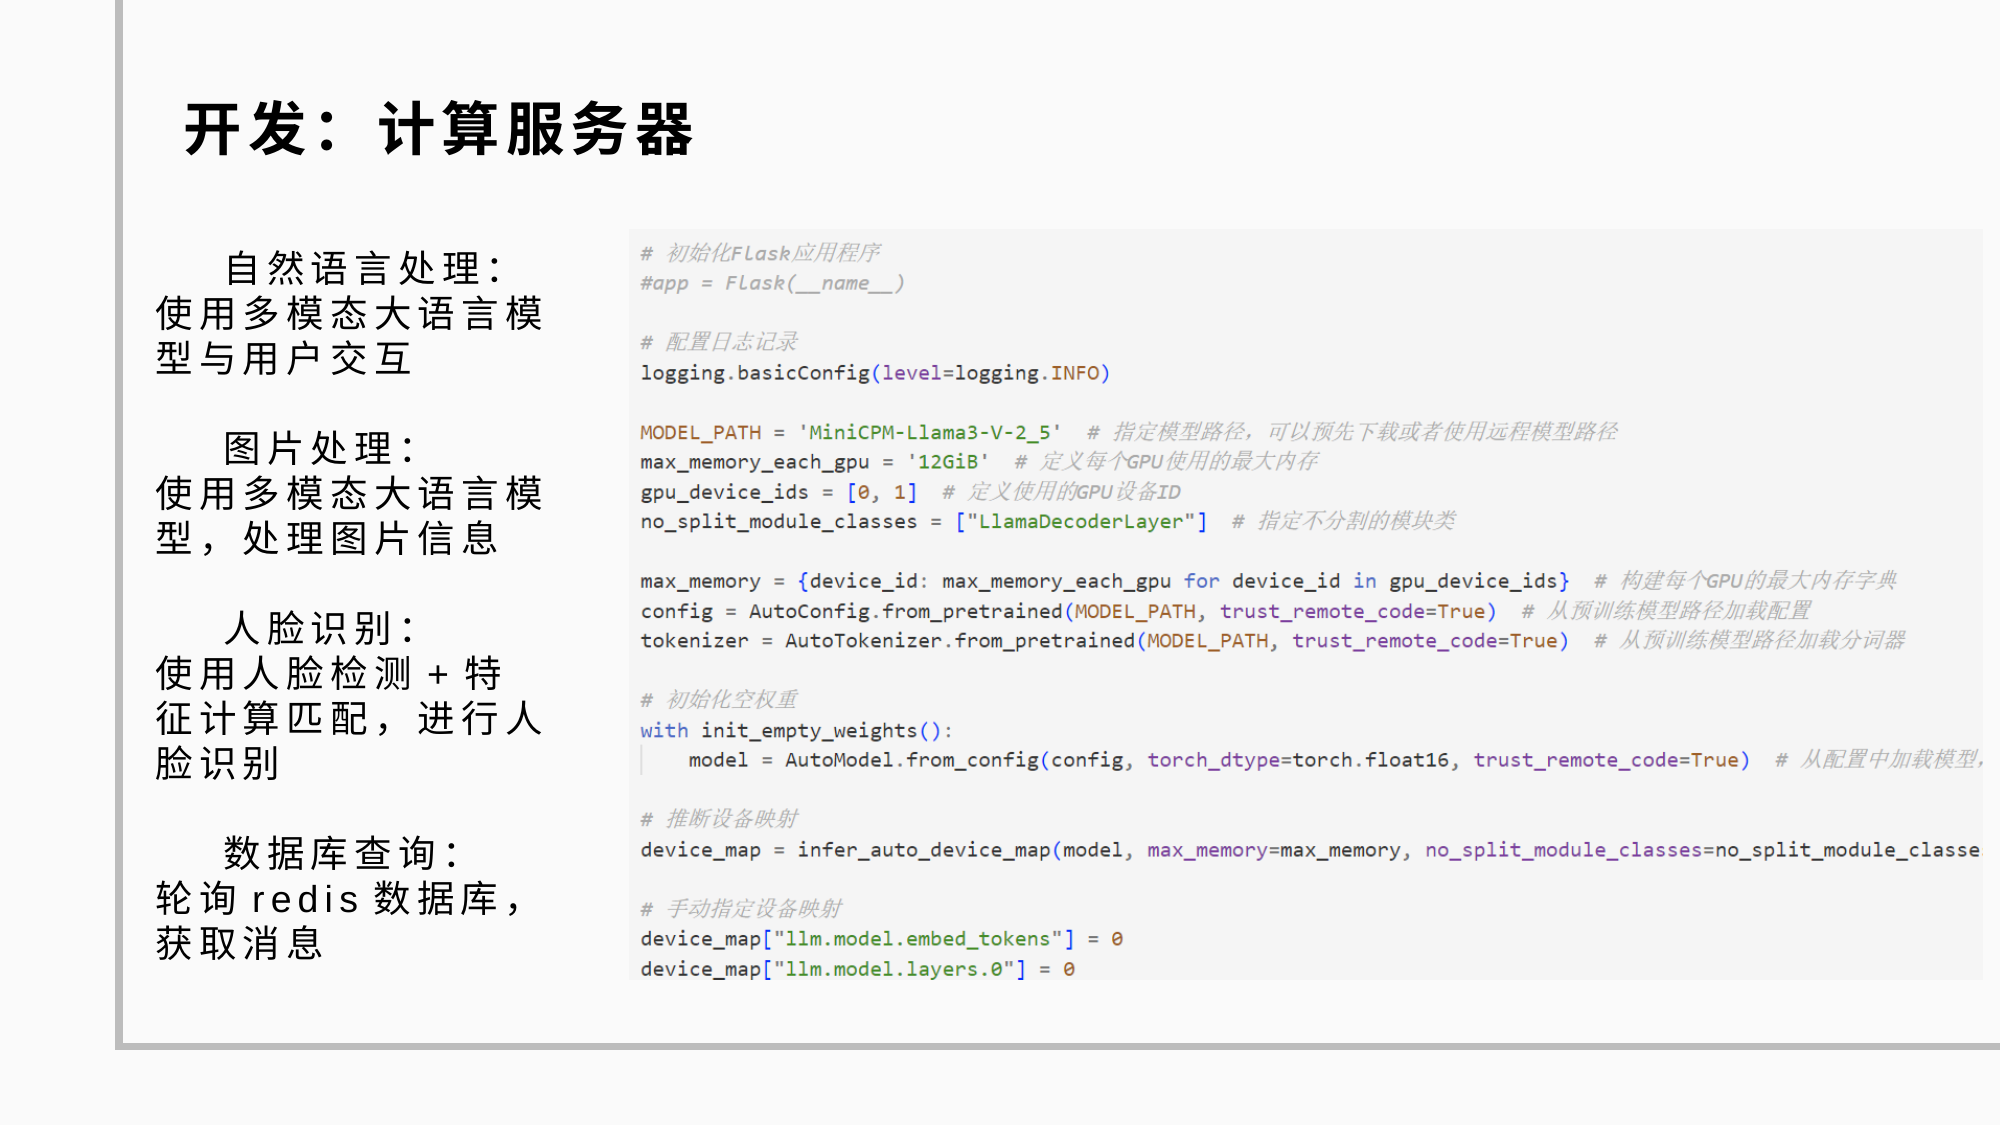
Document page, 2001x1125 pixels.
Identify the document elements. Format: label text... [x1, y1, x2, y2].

text_box 开发：计算服务器 [129, 85, 715, 170]
text_box [118, 0, 2000, 1048]
text_box 自然语言处理： 使用多模态大语言模型与用户交互 图片处理： 使用多模态大语言模型，处理图片信息 人脸识别： 使用人脸检测+特征计算匹配，进行人脸识别 数据库查询： 轮询redis数据库，获取消息 [140, 237, 566, 973]
picture [629, 229, 1983, 980]
